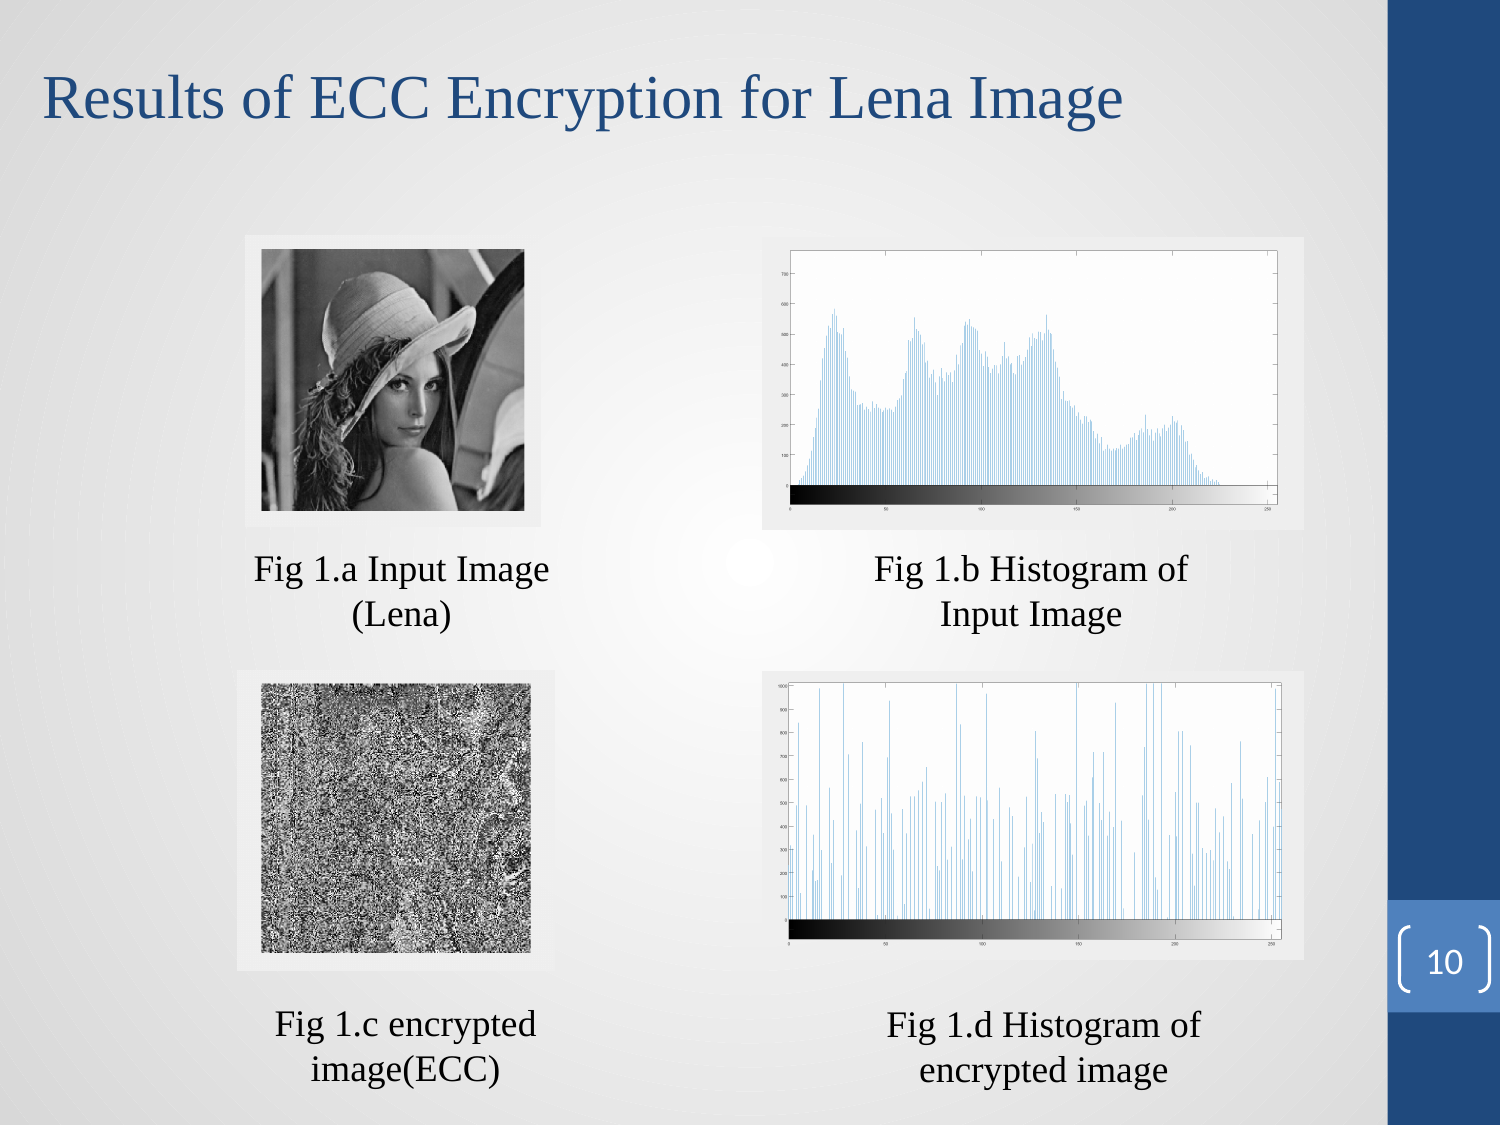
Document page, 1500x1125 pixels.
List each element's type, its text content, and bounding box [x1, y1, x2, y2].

text_box Fig 1.b Histogram of Input Image [841, 538, 1222, 646]
text_box Fig 1.a Input Image (Lena) [211, 529, 592, 646]
picture [237, 670, 556, 972]
picture [762, 237, 1304, 530]
title Results of ECC Encryption for Lena Image [27, 0, 1304, 188]
text_box Fig 1.d Histogram of encrypted image [853, 984, 1234, 1102]
picture [762, 671, 1304, 960]
text_box Fig 1.c encrypted image(ECC) [215, 983, 596, 1101]
picture [245, 235, 541, 528]
slide_number ‹#› [1397, 925, 1492, 994]
